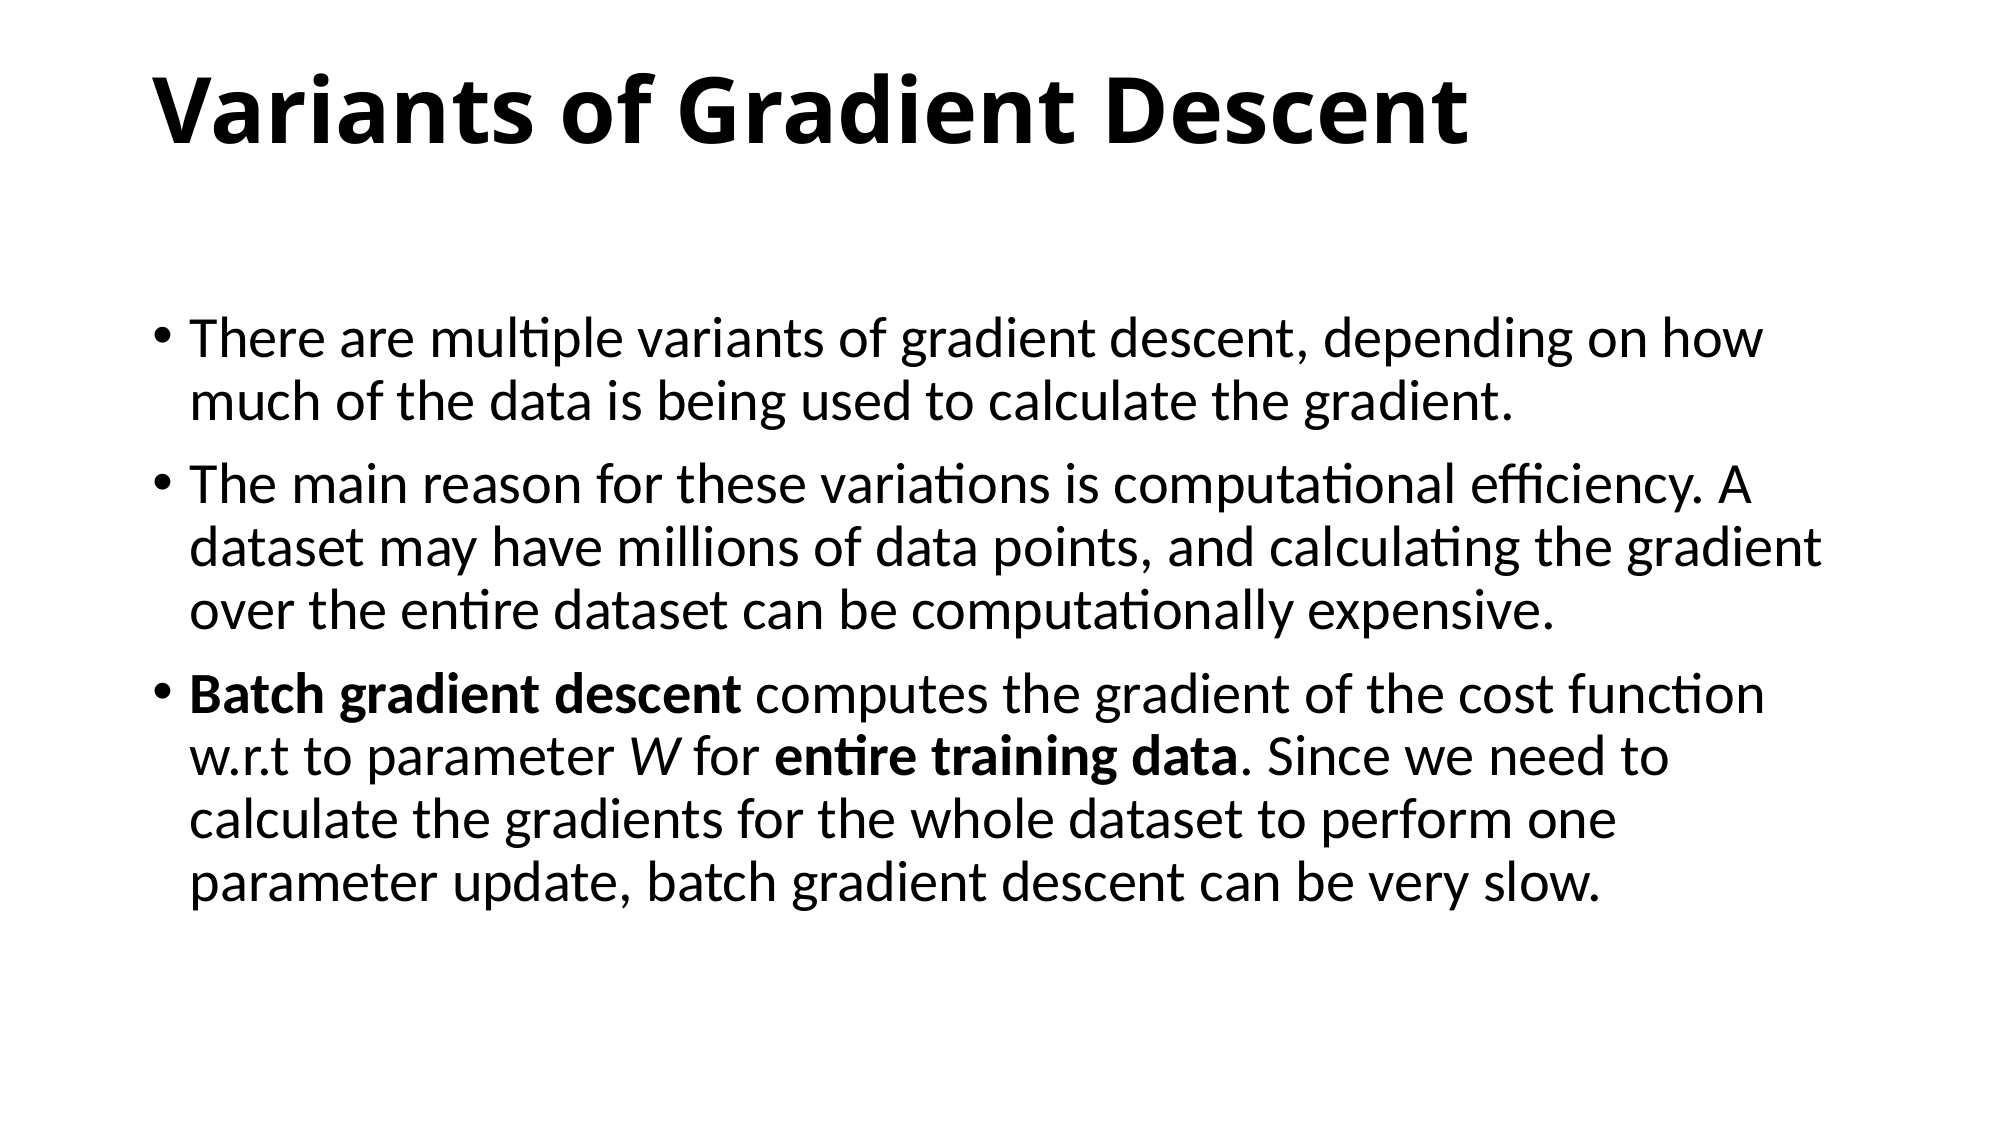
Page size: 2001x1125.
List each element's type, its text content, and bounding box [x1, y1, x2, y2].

list There are multiple variants of gradient descent, depending on how much of the data is being used to calculate the gradient. The main reason for these variations is computational efficiency. A dataset may have millions of data points, and calculating the gradient over the entire dataset can be computationally expensive. Batch gradient descent computes the gradient of the cost function w.r.t to parameter W for entire training data. Since we need to calculate the gradients for the whole dataset to perform one parameter update, batch gradient descent can be very slow. [137, 299, 1863, 1014]
title Variants of Gradient Descent [137, 59, 1863, 278]
